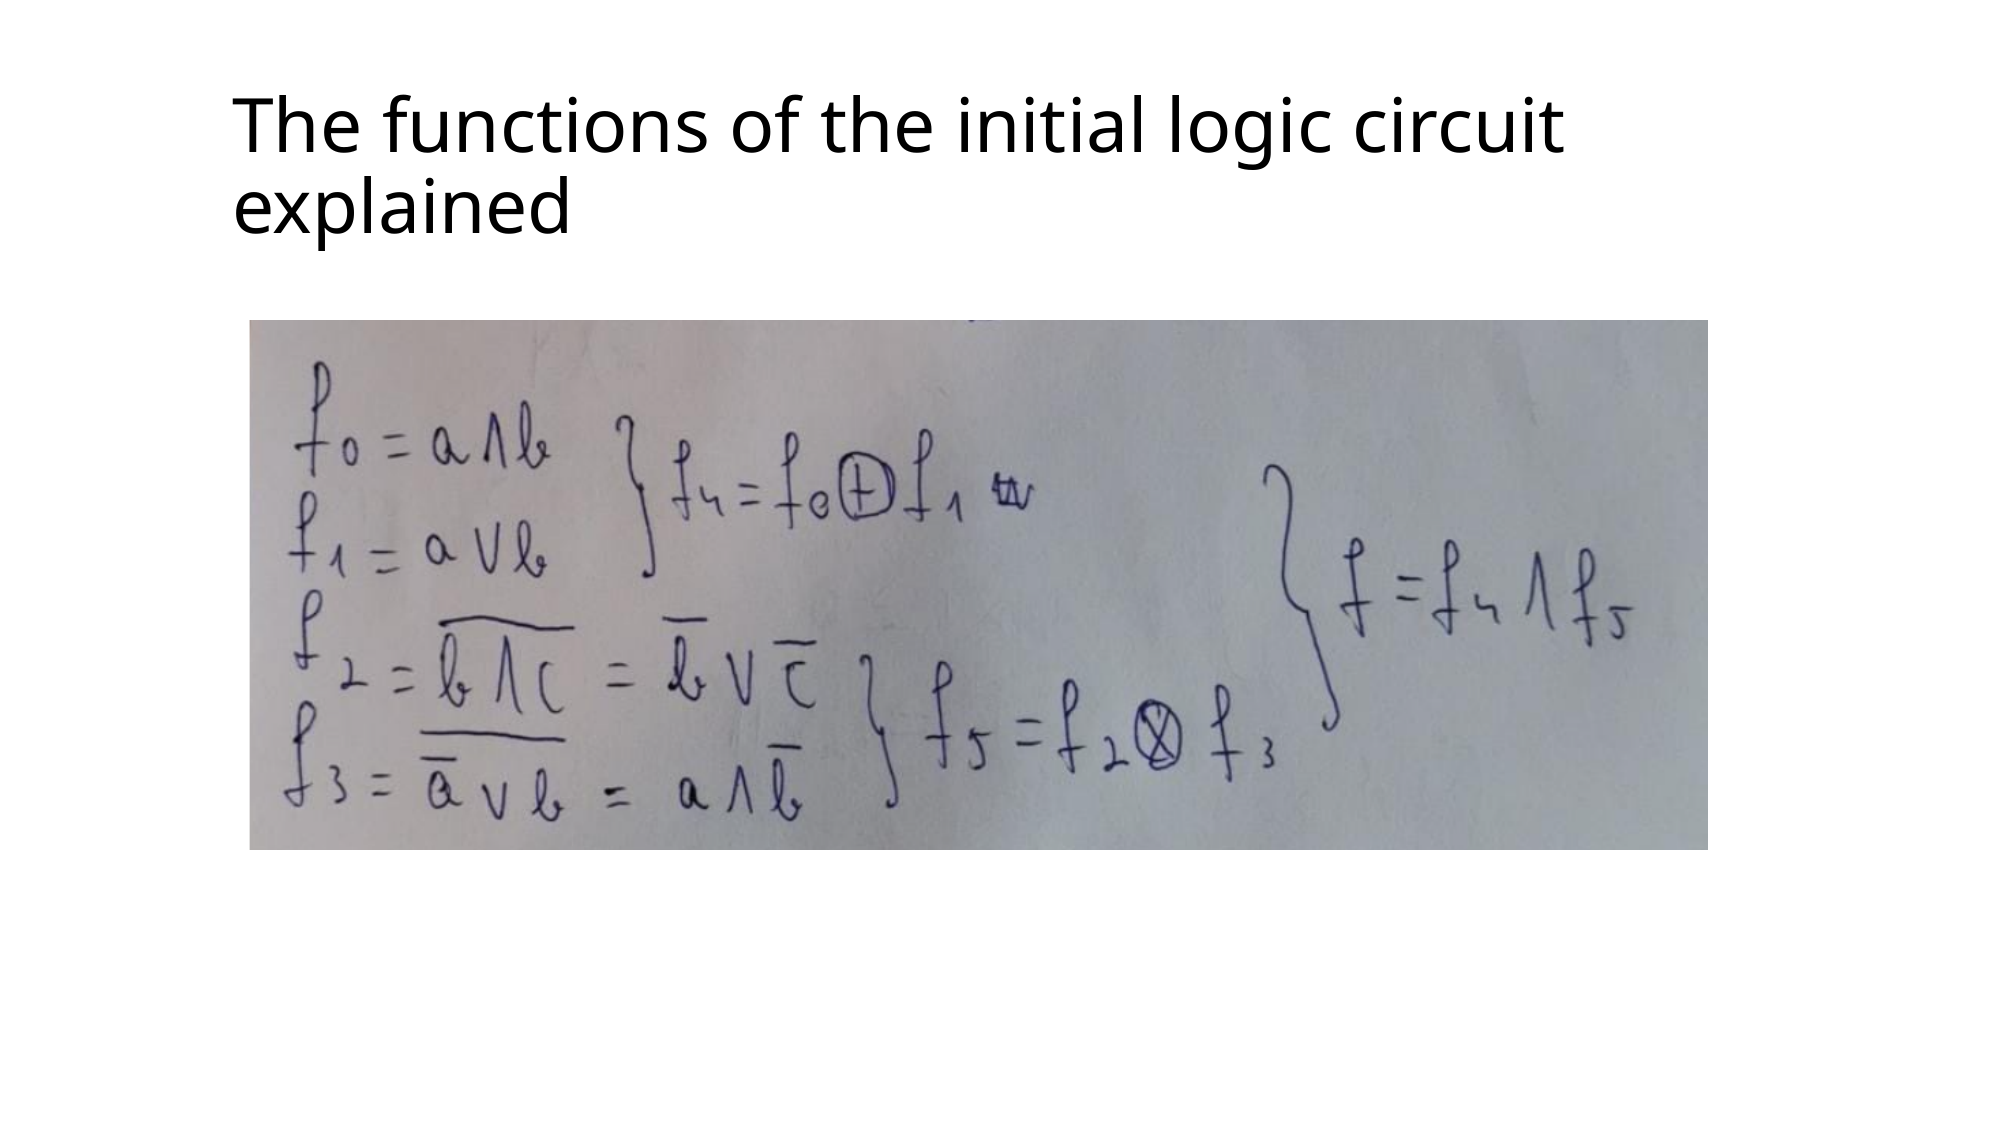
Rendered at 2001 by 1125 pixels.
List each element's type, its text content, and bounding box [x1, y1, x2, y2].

title The functions of the initial logic circuit explained [217, 59, 1863, 278]
picture [249, 320, 1708, 850]
